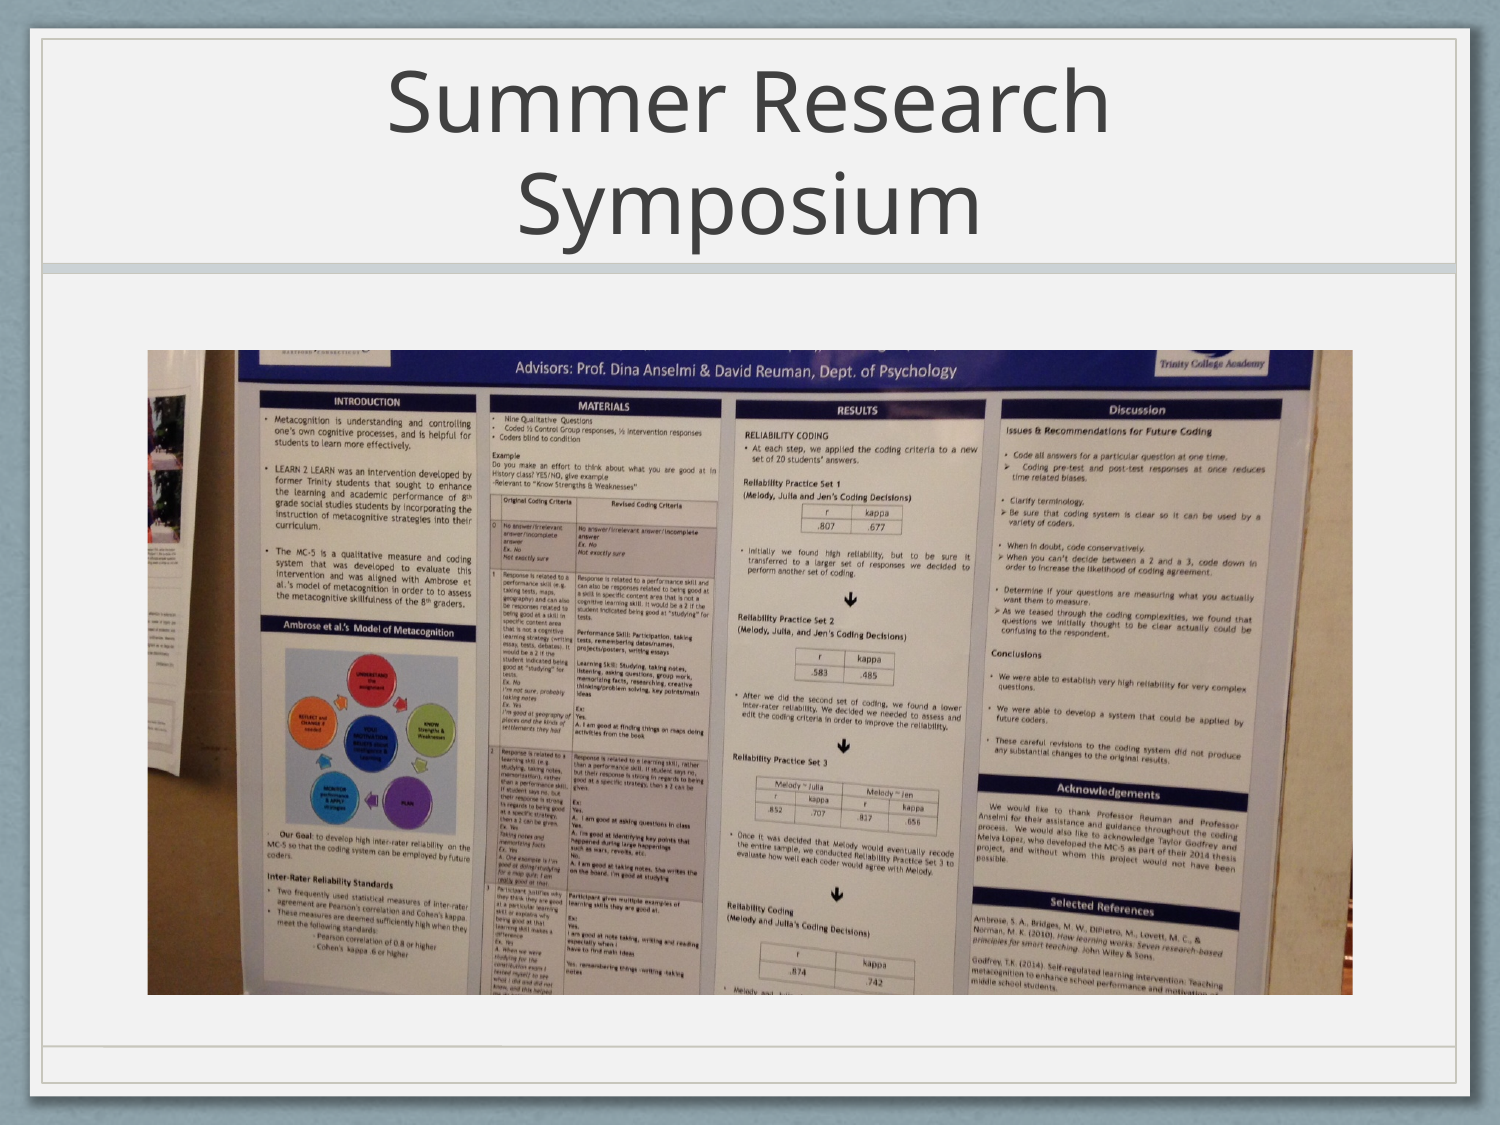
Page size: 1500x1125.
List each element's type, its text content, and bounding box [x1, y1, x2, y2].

title Summer Research Symposium [147, 40, 1353, 260]
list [147, 349, 1354, 996]
